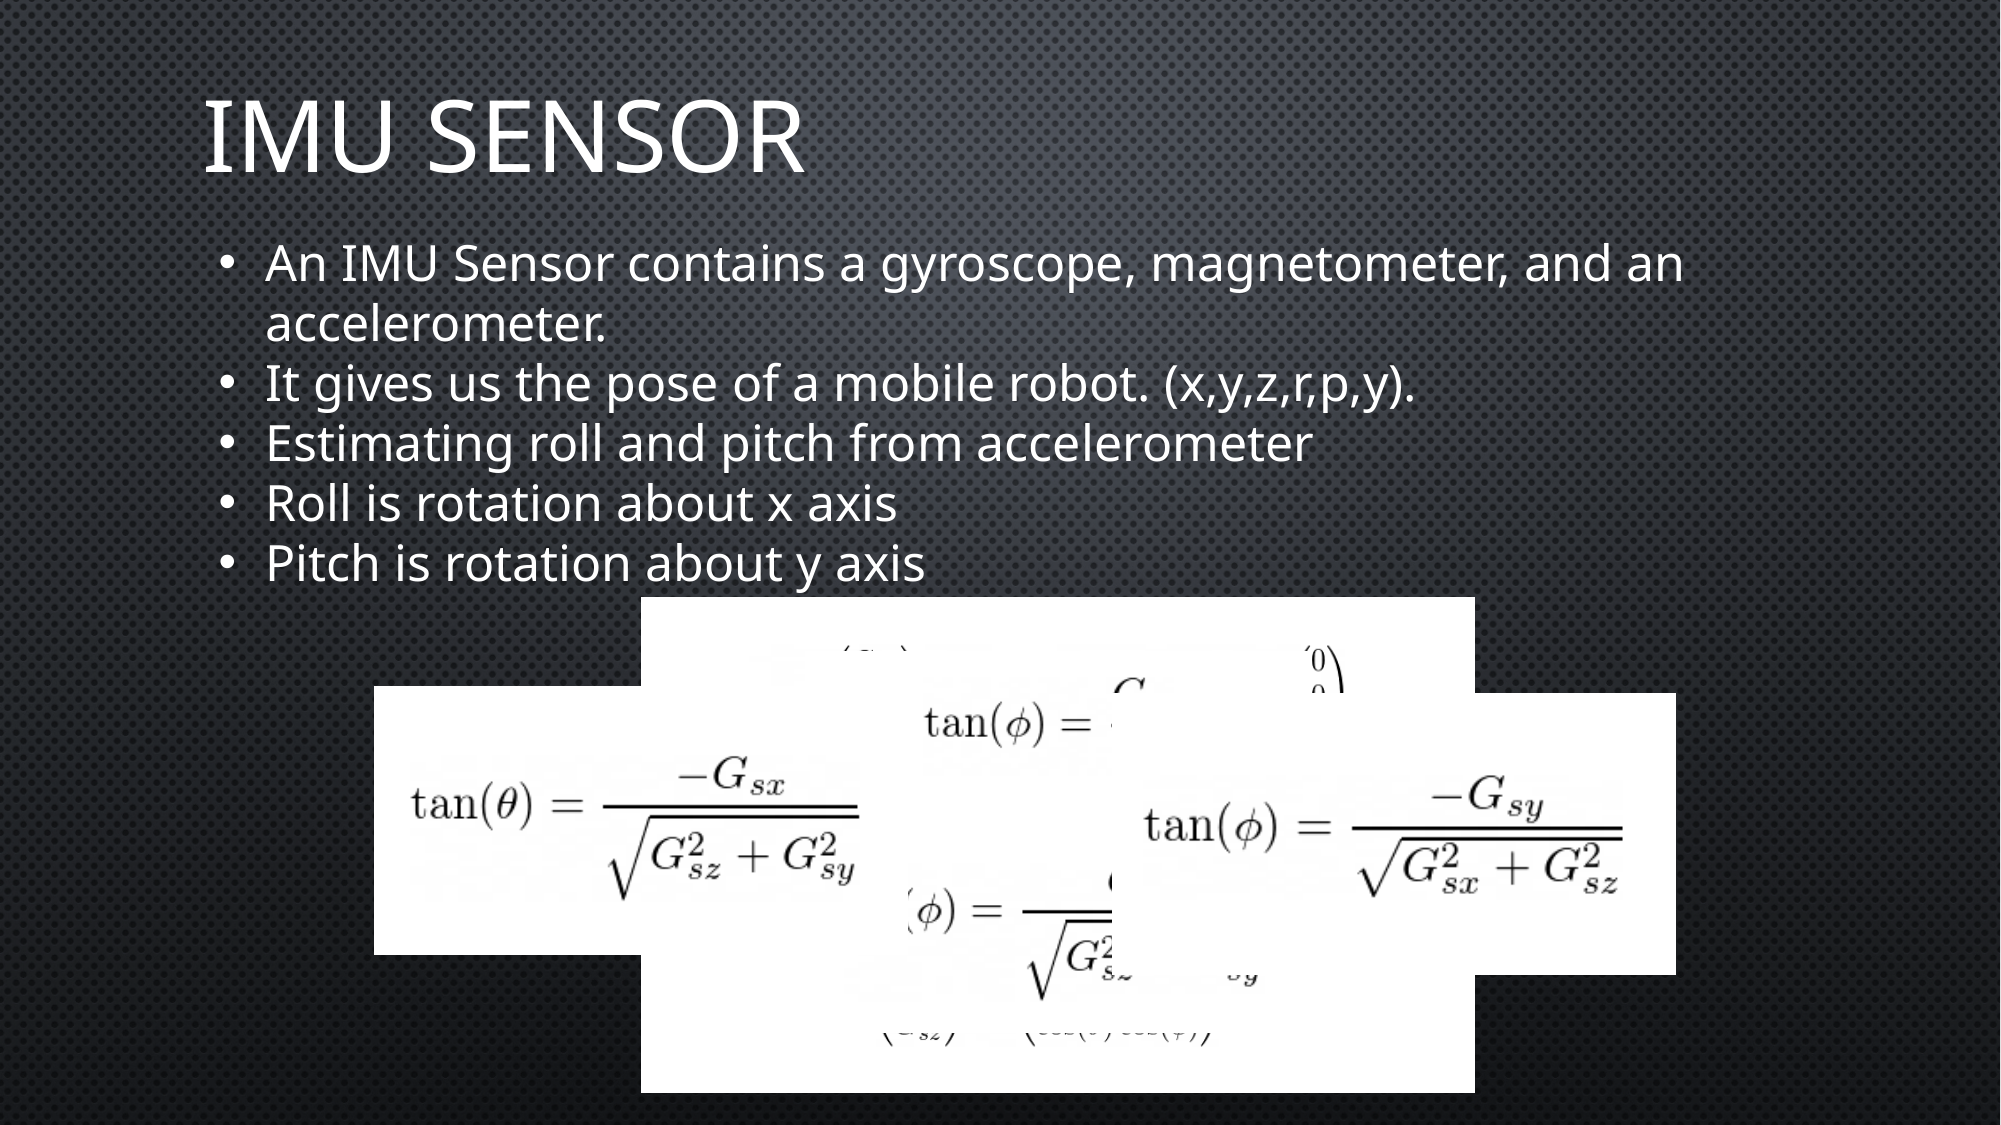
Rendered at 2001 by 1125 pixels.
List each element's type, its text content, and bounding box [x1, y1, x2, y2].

picture [374, 597, 1677, 1094]
title IMU Sensor [187, 0, 1813, 289]
text_box An IMU Sensor contains a gyroscope, magnetometer, and an accelerometer. It gives us the pose of a mobile robot. (x,y,z,r,p,y). Estimating roll and pitch from accelerometer Roll is rotation about x axis Pitch is rotation about y axis [203, 224, 1822, 690]
